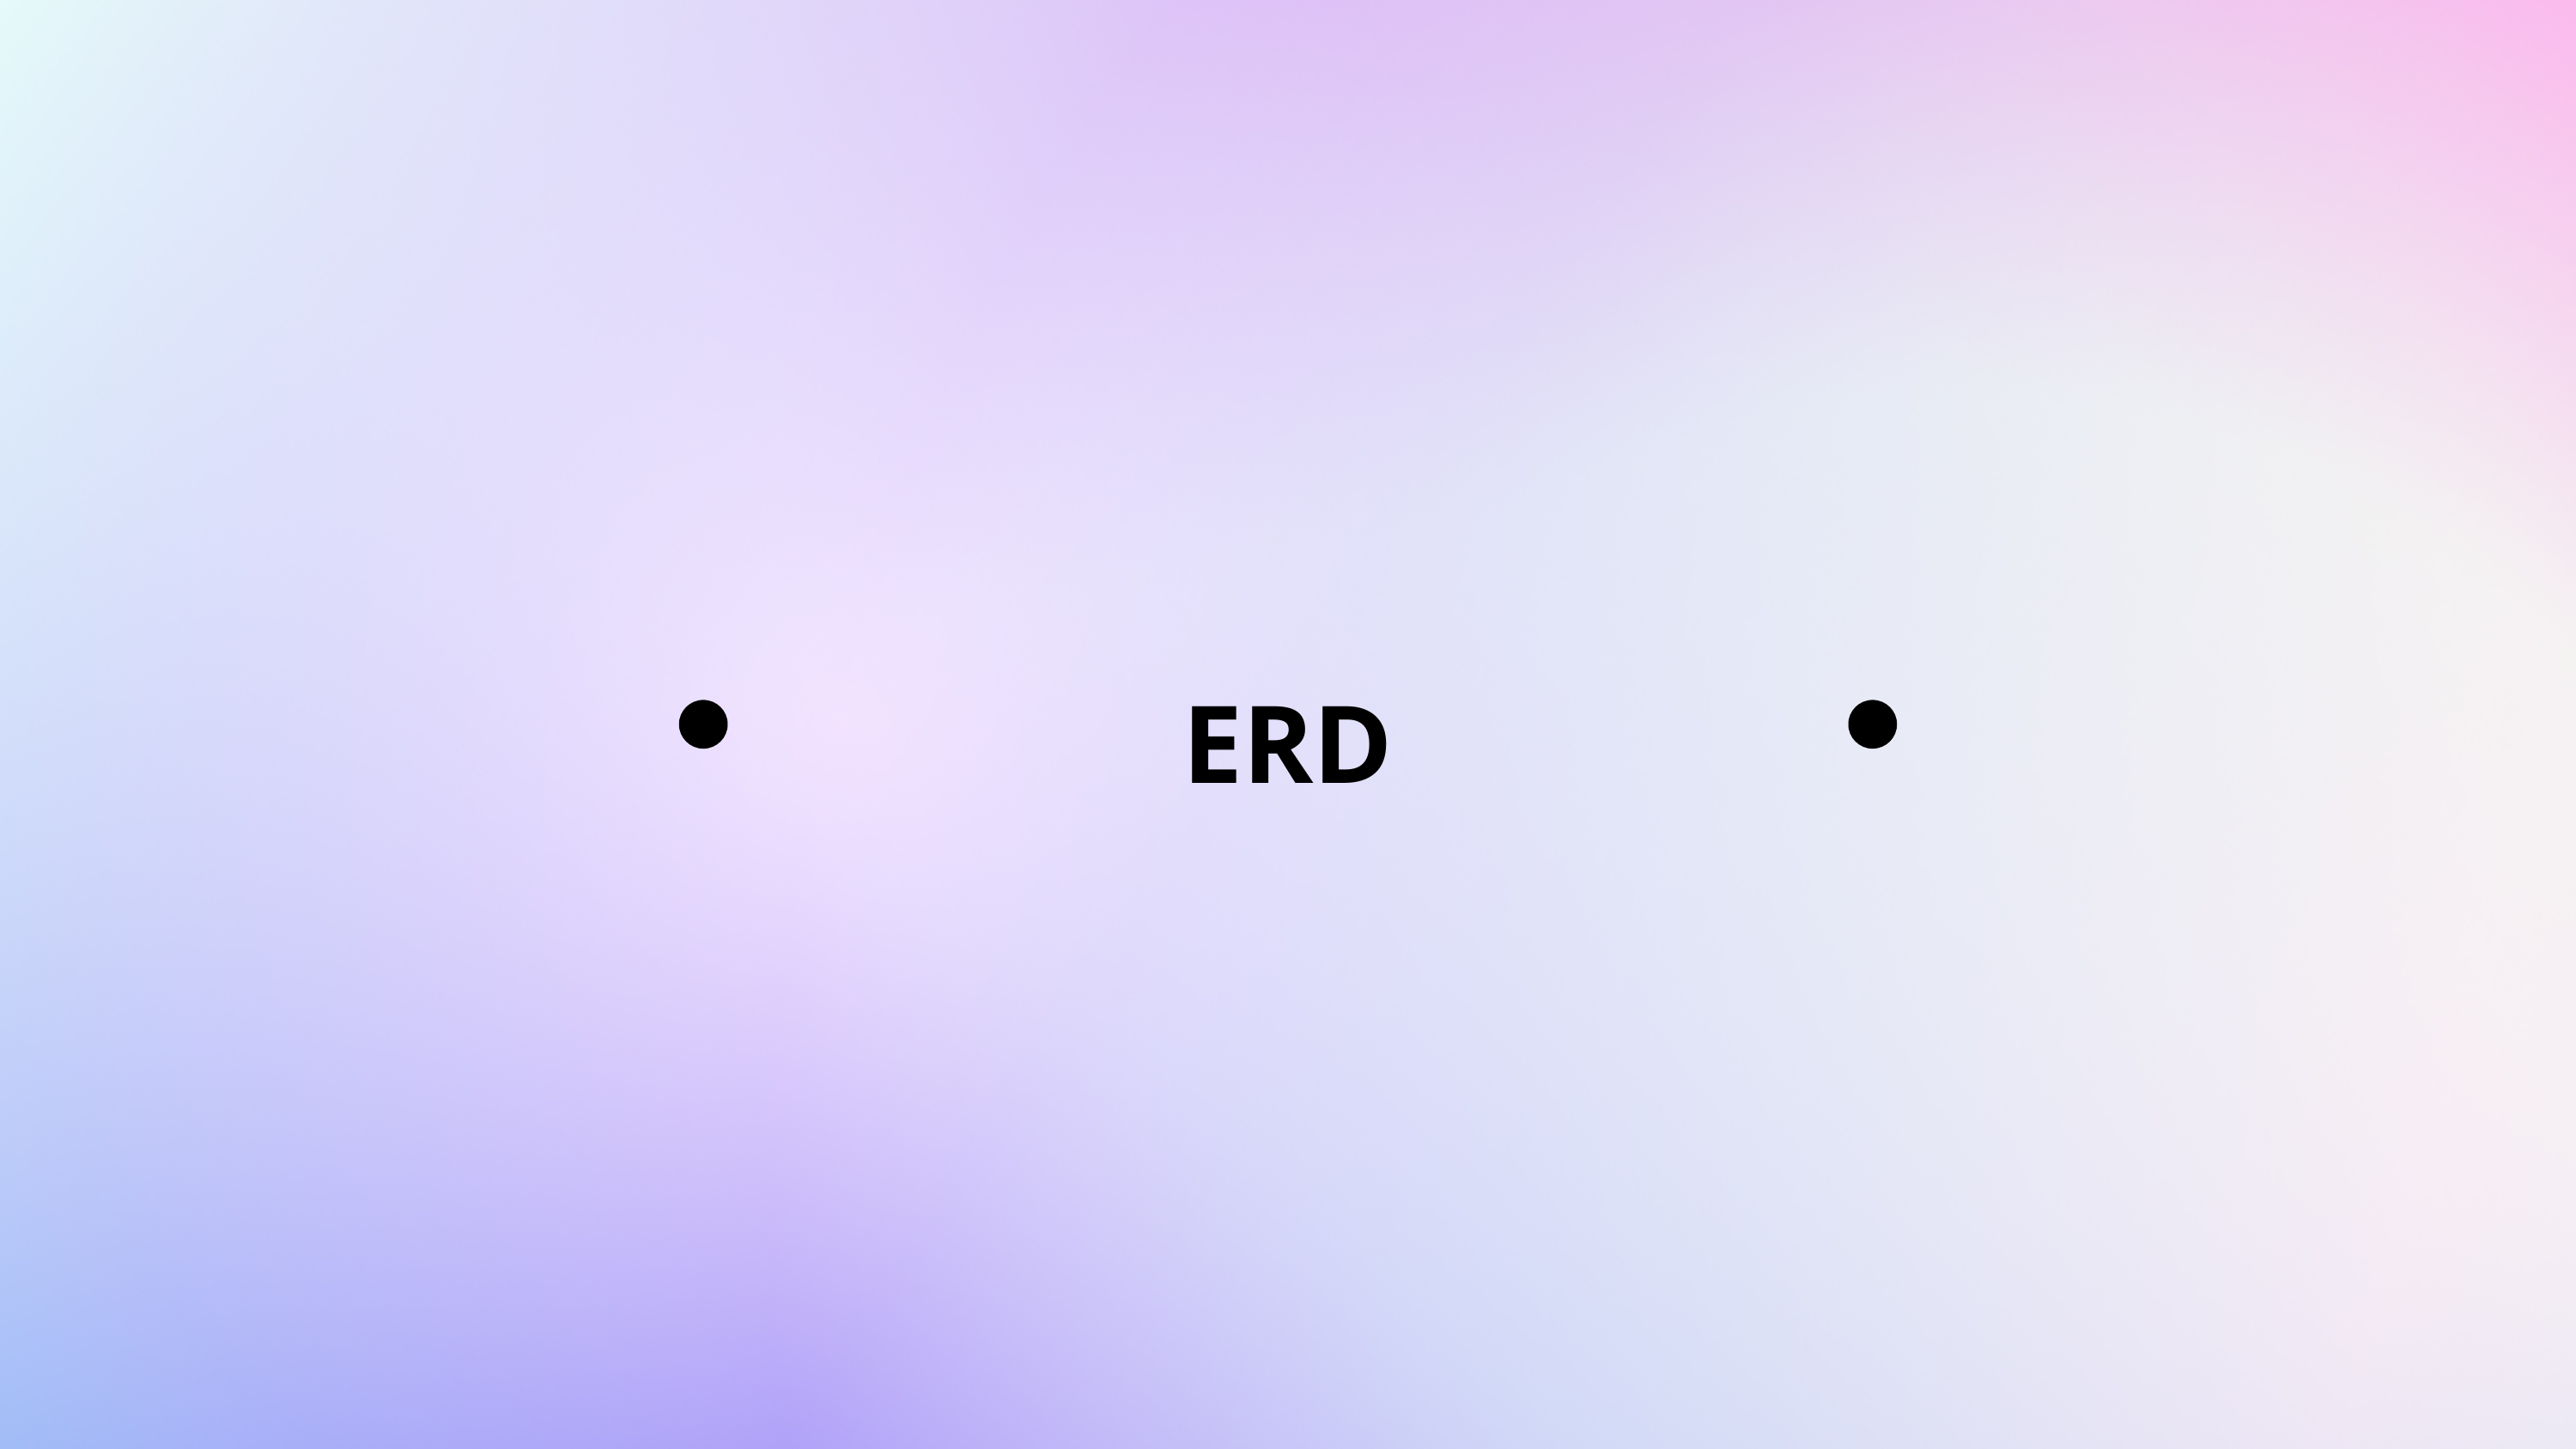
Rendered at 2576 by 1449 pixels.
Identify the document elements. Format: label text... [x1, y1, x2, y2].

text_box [678, 700, 728, 749]
text_box ERD [1004, 654, 1572, 805]
text_box [0, 0, 2576, 1449]
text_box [1848, 700, 1898, 749]
